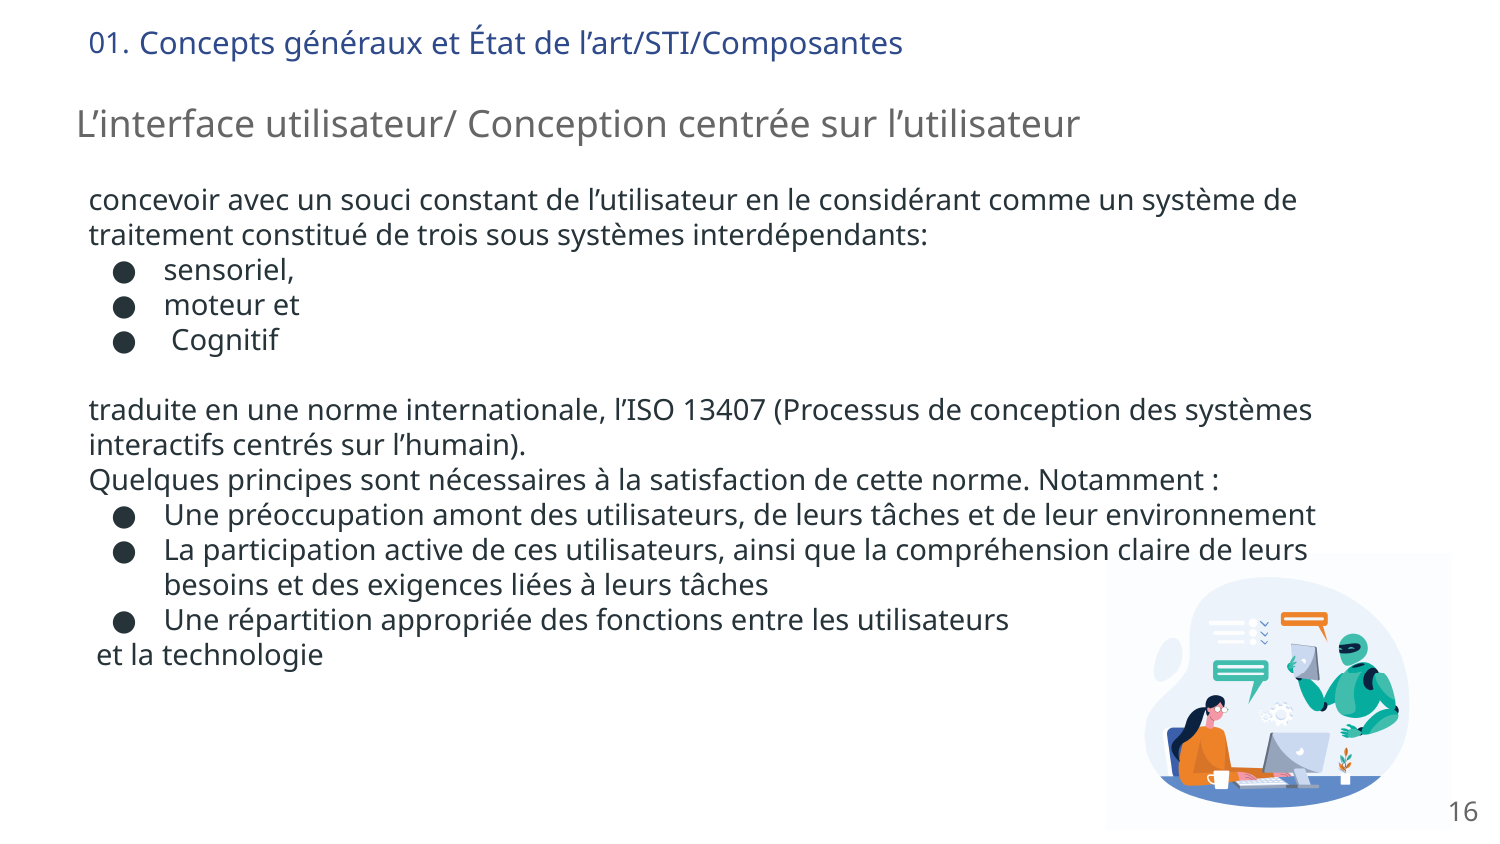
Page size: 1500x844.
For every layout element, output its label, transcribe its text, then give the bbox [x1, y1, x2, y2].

slide_number ‹#› [1403, 779, 1494, 844]
subtitle L’interface utilisateur/ Conception centrée sur l’utilisateur [60, 84, 1370, 168]
title 01. [73, 24, 124, 75]
picture [1106, 553, 1452, 831]
title Concepts généraux et État de l’art/STI/Composantes [124, 5, 1481, 79]
text_box concevoir avec un souci constant de l’utilisateur en le considérant comme un système de traitement constitué de trois sous systèmes interdépendants: sensoriel, moteur et Cognitif traduite en une norme internationale, l’ISO 13407 (Processus de conception des systèmes interactifs centrés sur l’humain). Quelques principes sont nécessaires à la satisfaction de cette norme. Notamment : Une préoccupation amont des utilisateurs, de leurs tâches et de leur environnement La participation active de ces utilisateurs, ainsi que la compréhension claire de leurs besoins et des exigences liées à leurs tâches Une répartition appropriée des fonctions entre les utilisateurs et la technologie [73, 166, 1421, 687]
